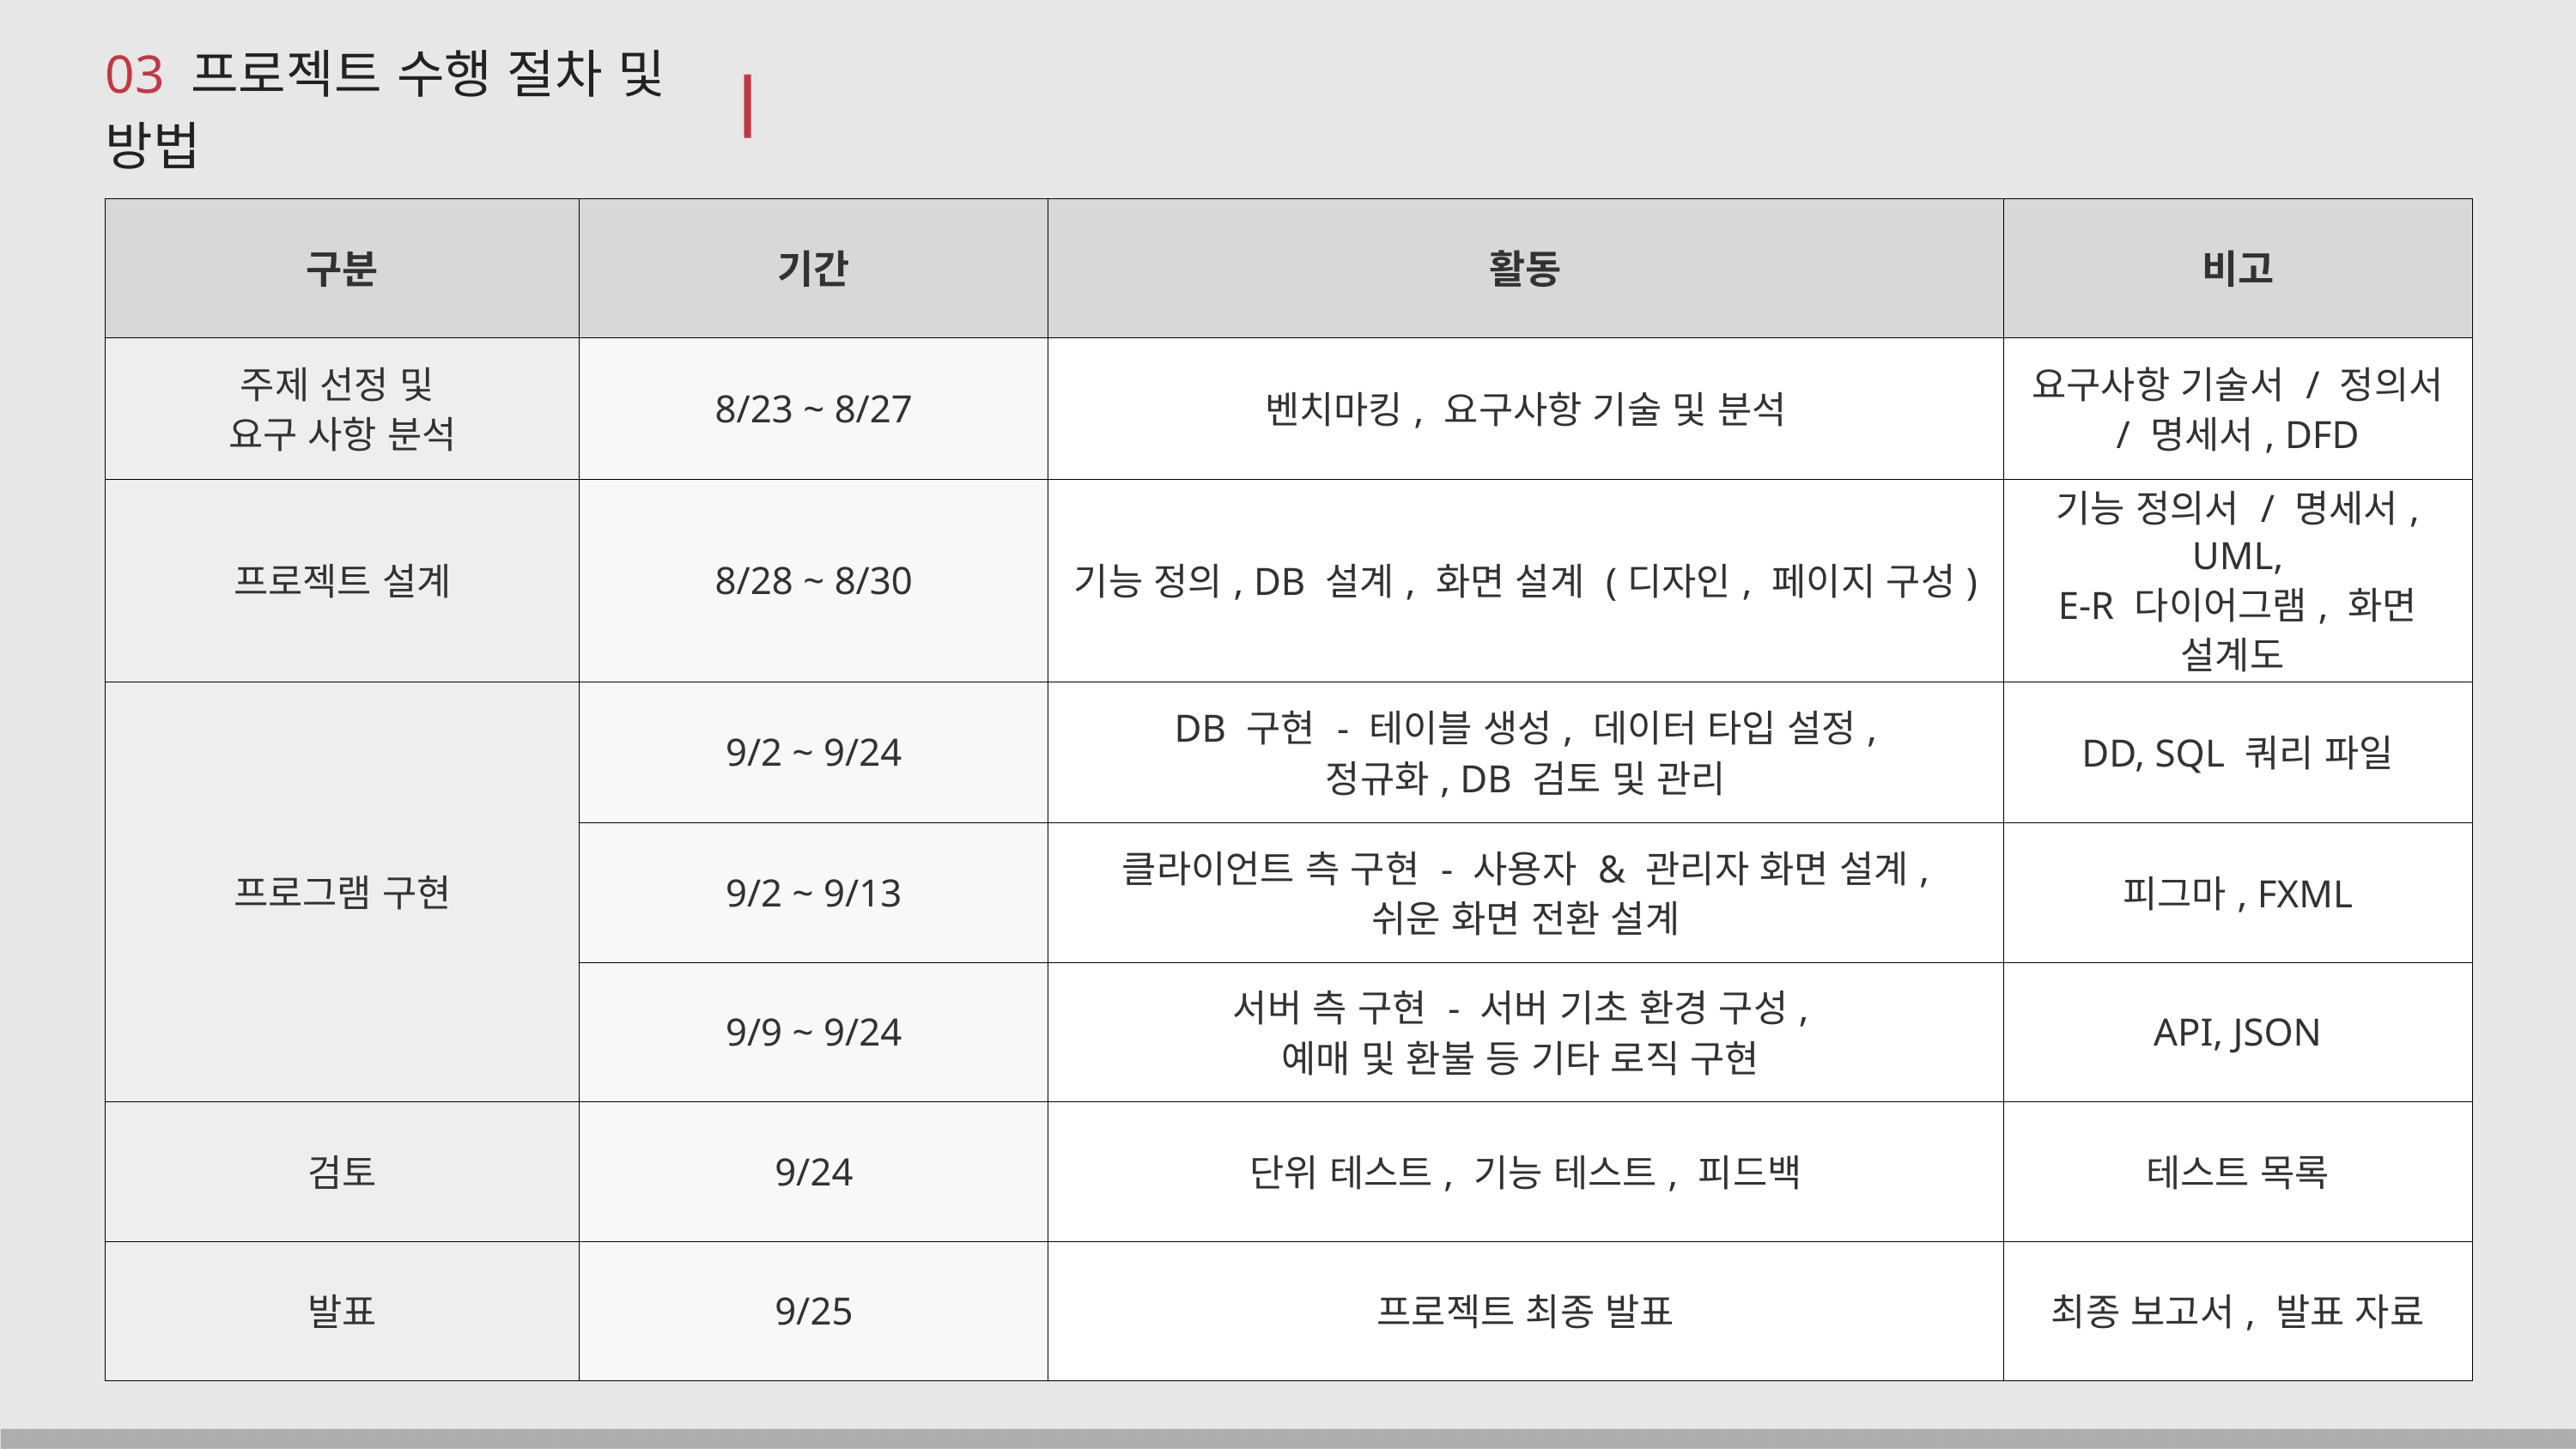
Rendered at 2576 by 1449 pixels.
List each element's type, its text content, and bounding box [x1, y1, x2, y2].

table_header 구분 [106, 199, 579, 337]
table_cell 벤치마킹, 요구사항 기술 및 분석 [1048, 338, 2003, 479]
table_cell 8/23 ~ 8/27 [580, 338, 1048, 479]
table_cell 9/2 ~ 9/24 [580, 682, 1048, 822]
table_cell DB 구현 - 테이블 생성, 데이터 타입 설정, 정규화, DB 검토 및 관리 [1048, 682, 2003, 822]
table_cell 주제 선정 및 요구 사항 분석 [106, 338, 579, 479]
table_cell 발표 [106, 1242, 579, 1380]
table_cell 프로젝트 최종 발표 [1048, 1242, 2003, 1380]
text_box 03 프로젝트 수행 절차 및 방법 [105, 68, 738, 140]
picture [715, 74, 781, 137]
table_header 활동 [1048, 199, 2003, 337]
table_cell DD, SQL 쿼리 파일 [2004, 682, 2472, 822]
table_header 기간 [580, 199, 1048, 337]
table_cell 단위 테스트, 기능 테스트, 피드백 [1048, 1102, 2003, 1241]
table_cell 8/28 ~ 8/30 [580, 480, 1048, 682]
table_cell 검토 [106, 1102, 579, 1241]
table_cell 프로젝트 설계 [106, 480, 579, 682]
table_cell 서버 측 구현 - 서버 기초 환경 구성, 예매 및 환불 등 기타 로직 구현 [1048, 963, 2003, 1101]
table_cell 9/2 ~ 9/13 [580, 823, 1048, 962]
table_cell 요구사항 기술서 / 정의서 / 명세서, DFD [2004, 338, 2472, 479]
table_cell API, JSON [2004, 963, 2472, 1101]
table_cell 9/25 [580, 1242, 1048, 1380]
table_cell 테스트 목록 [2004, 1102, 2472, 1241]
table_cell 최종 보고서, 발표 자료 [2004, 1242, 2472, 1380]
table_cell 피그마, FXML [2004, 823, 2472, 962]
picture [0, 1428, 2576, 1449]
table_cell 9/9 ~ 9/24 [580, 963, 1048, 1101]
table_cell 9/24 [580, 1102, 1048, 1241]
table_cell 기능 정의서 / 명세서, UML, E-R 다이어그램, 화면 설계도 [2004, 480, 2472, 682]
table_cell 기능 정의, DB 설계, 화면 설계 (디자인, 페이지 구성) [1048, 480, 2003, 682]
table_cell 프로그램 구현 [106, 682, 579, 1101]
table_cell 클라이언트 측 구현 - 사용자 & 관리자 화면 설계, 쉬운 화면 전환 설계 [1048, 823, 2003, 962]
table_header 비고 [2004, 199, 2472, 337]
